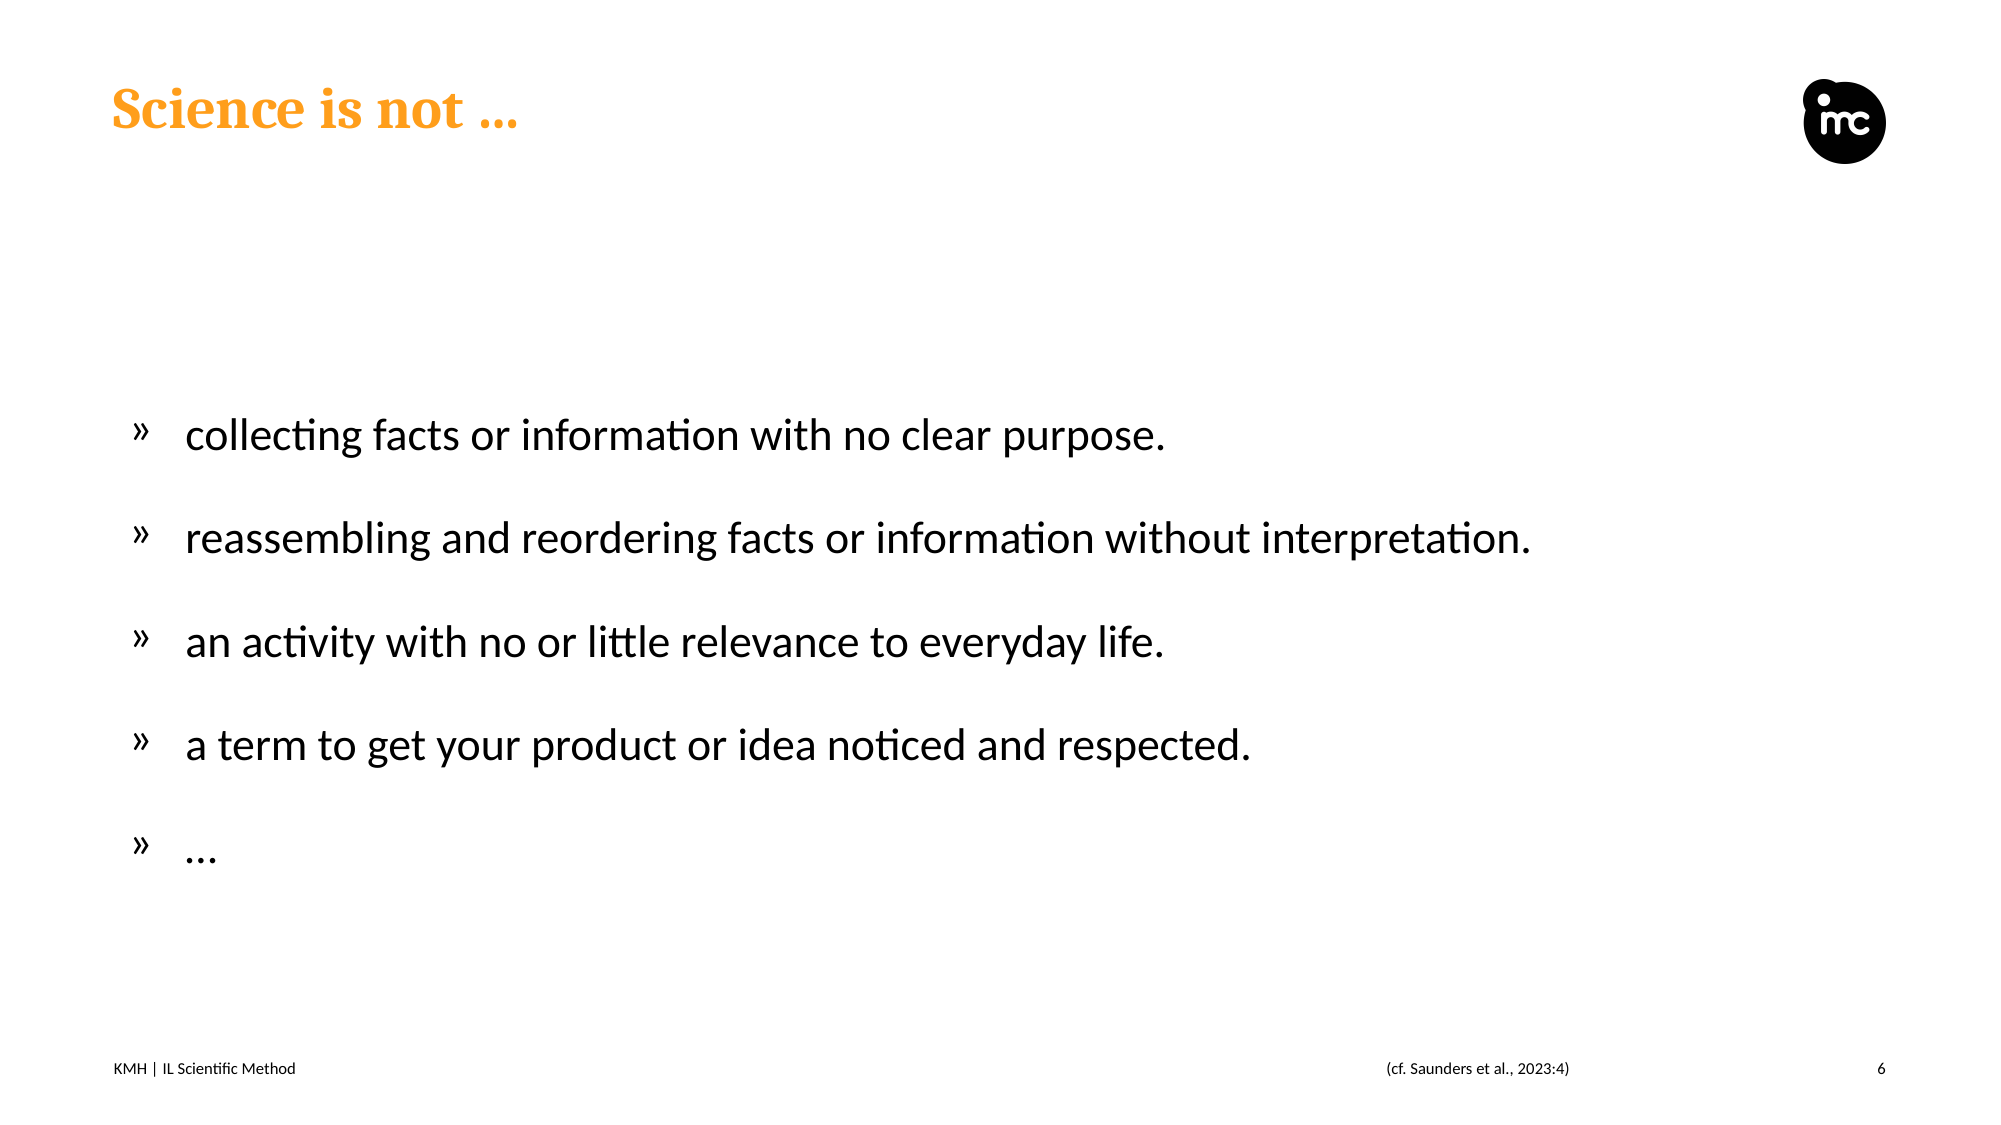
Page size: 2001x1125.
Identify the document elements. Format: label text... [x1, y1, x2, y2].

picture [1803, 79, 1886, 164]
slide_number 6 [1803, 1056, 1886, 1080]
footer KMH | IL Scientific Method [114, 1056, 953, 1080]
list collecting facts or information with no clear purpose. reassembling and reordering facts or information without interpretation. an activity with no or little relevance to everyday life. a term to get your product or idea noticed and respected. … [114, 255, 1579, 1012]
slide_number (cf. Saunders et al., 2023:4) [1177, 1056, 1780, 1080]
title Science is not … [114, 78, 1579, 209]
